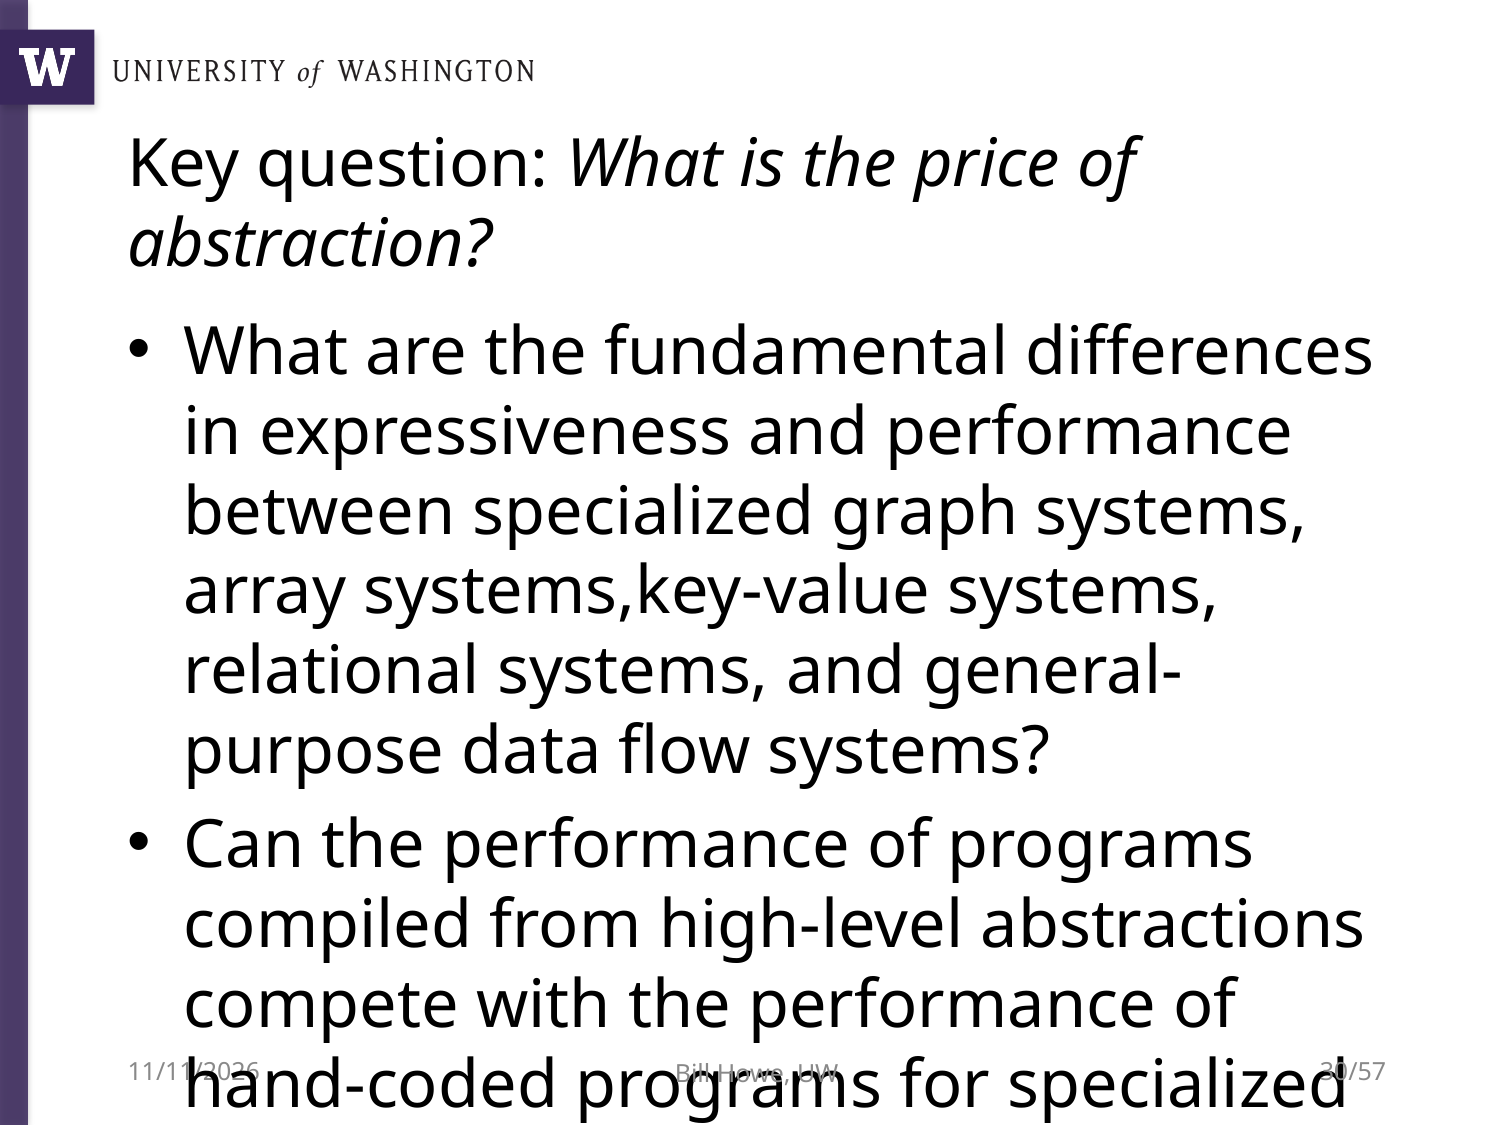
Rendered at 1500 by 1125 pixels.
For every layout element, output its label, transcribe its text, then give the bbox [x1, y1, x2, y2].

list What are the fundamental differences in expressiveness and performance between specialized graph systems, array systems,key-value systems, relational systems, and general-purpose data flow systems? Can the performance of programs compiled from high-level abstractions compete with the performance of hand-coded programs for specialized tasks? Can performance gaps between systems be mitigated by algebraic optimization at the level of a middleware? [112, 299, 1401, 1005]
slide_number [112, 1042, 463, 1103]
slide_number 30/57 [1051, 1042, 1402, 1103]
footer Bill Howe, UW [519, 1042, 995, 1103]
picture [112, 59, 534, 88]
title Key question: What is the price of abstraction? [112, 125, 1401, 275]
picture [19, 48, 75, 86]
